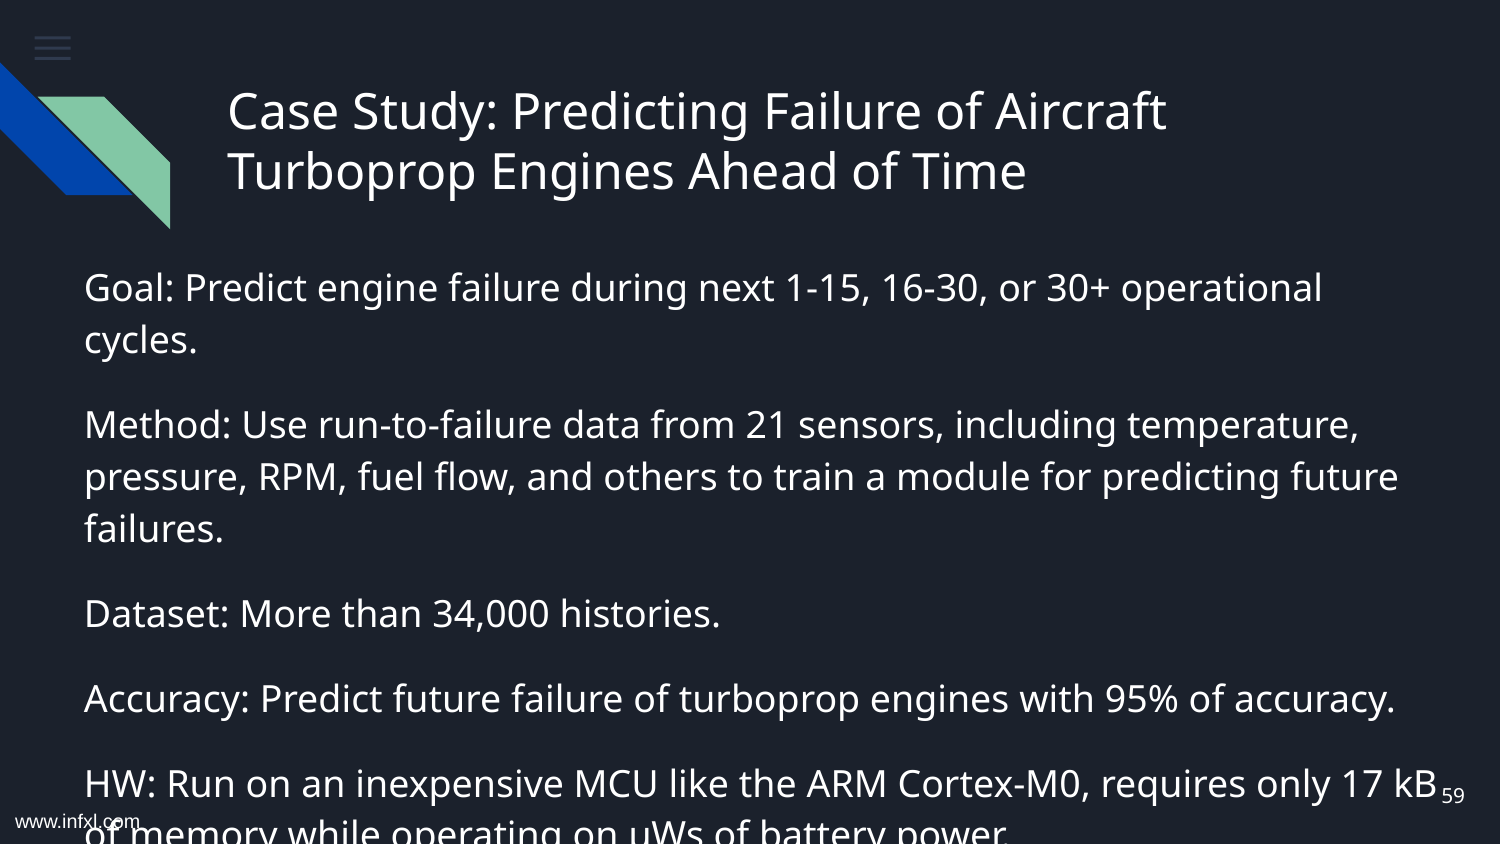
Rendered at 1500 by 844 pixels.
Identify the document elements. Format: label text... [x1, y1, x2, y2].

text_box www.infxl.com [0, 789, 493, 844]
list Goal: Predict engine failure during next 1-15, 16-30, or 30+ operational cycles. Method: Use run-to-failure data from 21 sensors, including temperature, pressure, RPM, fuel flow, and others to train a module for predicting future failures. Dataset: More than 34,000 histories. Accuracy: Predict future failure of turboprop engines with 95% of accuracy. HW: Run on an inexpensive MCU like the ARM Cortex-M0, requires only 17 kB of memory while operating on µWs of battery power. [68, 242, 1456, 789]
slide_number 58 [1389, 764, 1480, 830]
title Case Study: Predicting Failure of Aircraft Turboprop Engines Ahead of Time [212, 64, 1368, 215]
